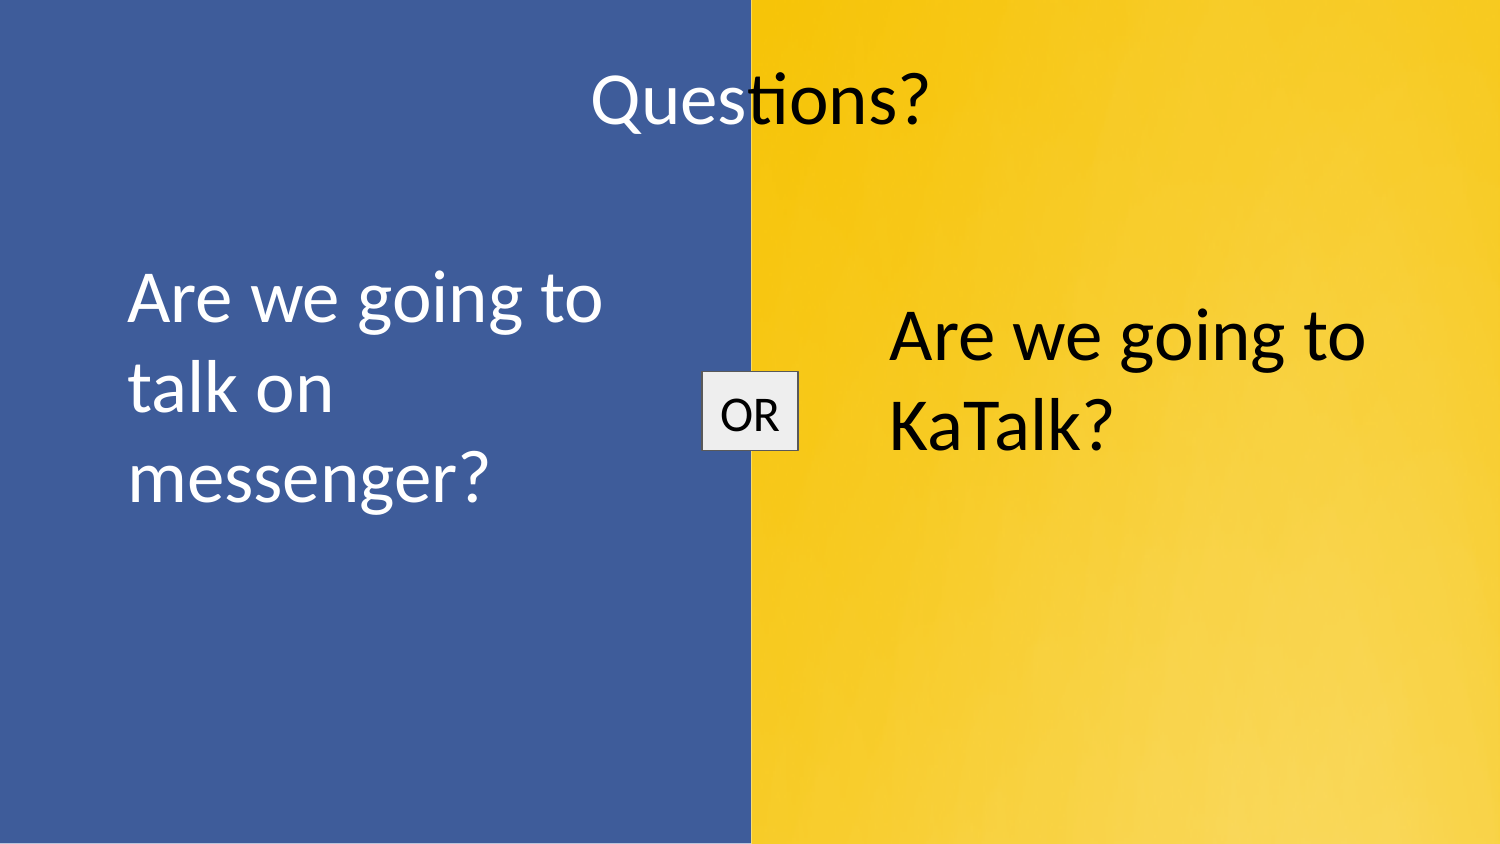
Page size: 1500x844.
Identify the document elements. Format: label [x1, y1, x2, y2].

text_box [0, 0, 1500, 844]
